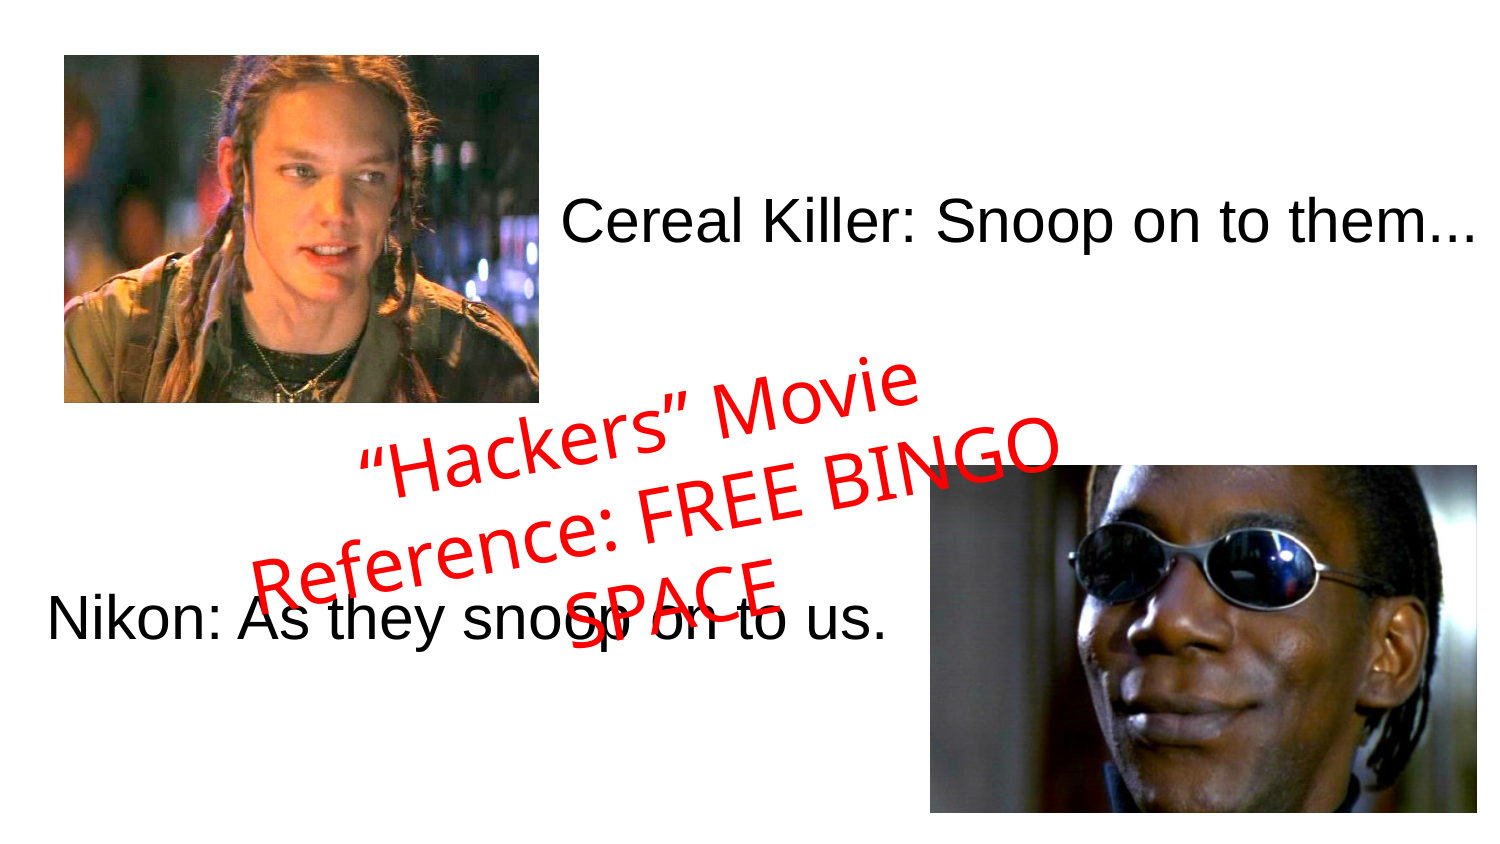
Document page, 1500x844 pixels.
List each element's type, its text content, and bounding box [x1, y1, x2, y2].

list Nikon: As they snoop on to us. [31, 562, 924, 683]
picture [63, 55, 539, 403]
list Cereal Killer: Snoop on to them... [545, 165, 1500, 286]
picture [929, 465, 1477, 813]
text_box “Hackers” Movie Reference: FREE BINGO SPACE [158, 278, 1121, 566]
